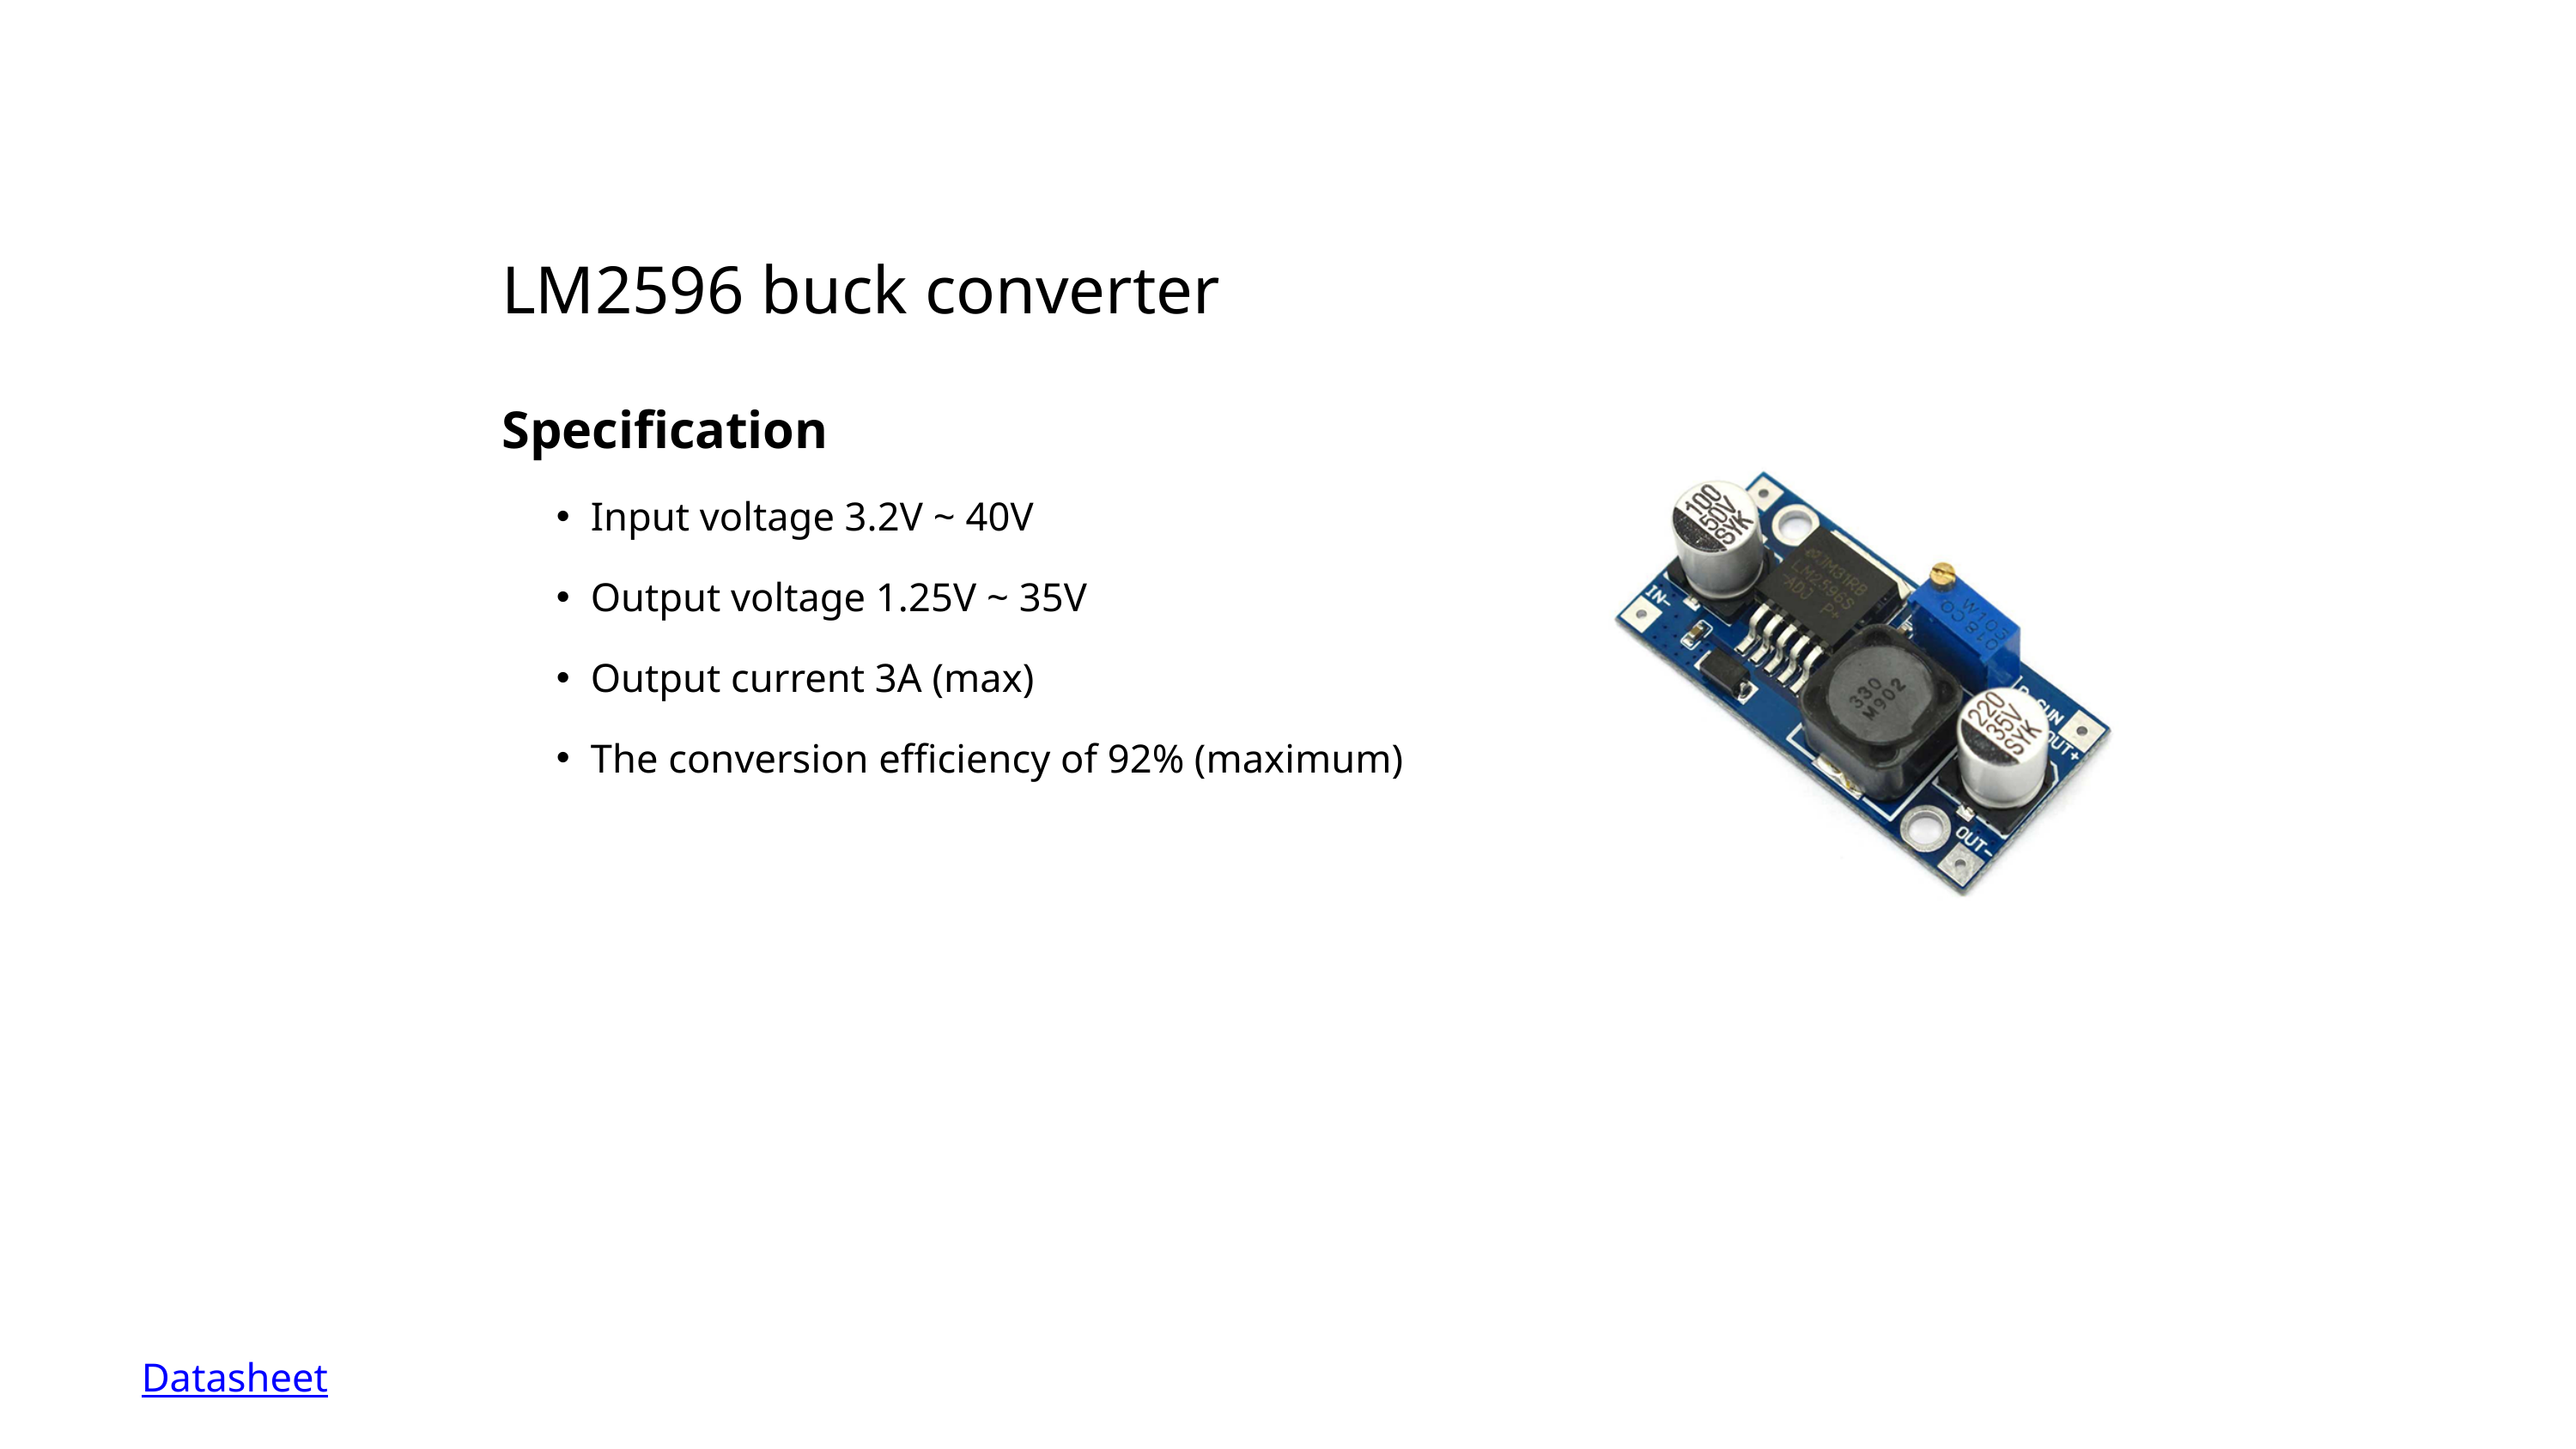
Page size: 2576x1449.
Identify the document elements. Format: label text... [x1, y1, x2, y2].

text_box Datasheet [128, 1346, 341, 1412]
picture [1449, 372, 2276, 992]
text_box LM2596 buck converter [501, 234, 1273, 327]
text_box Specification Input voltage 3.2V ~ 40V Output voltage 1.25V ~ 35V Output current 3A (max) The conversion efficiency of 92% (maximum) [501, 367, 1540, 781]
